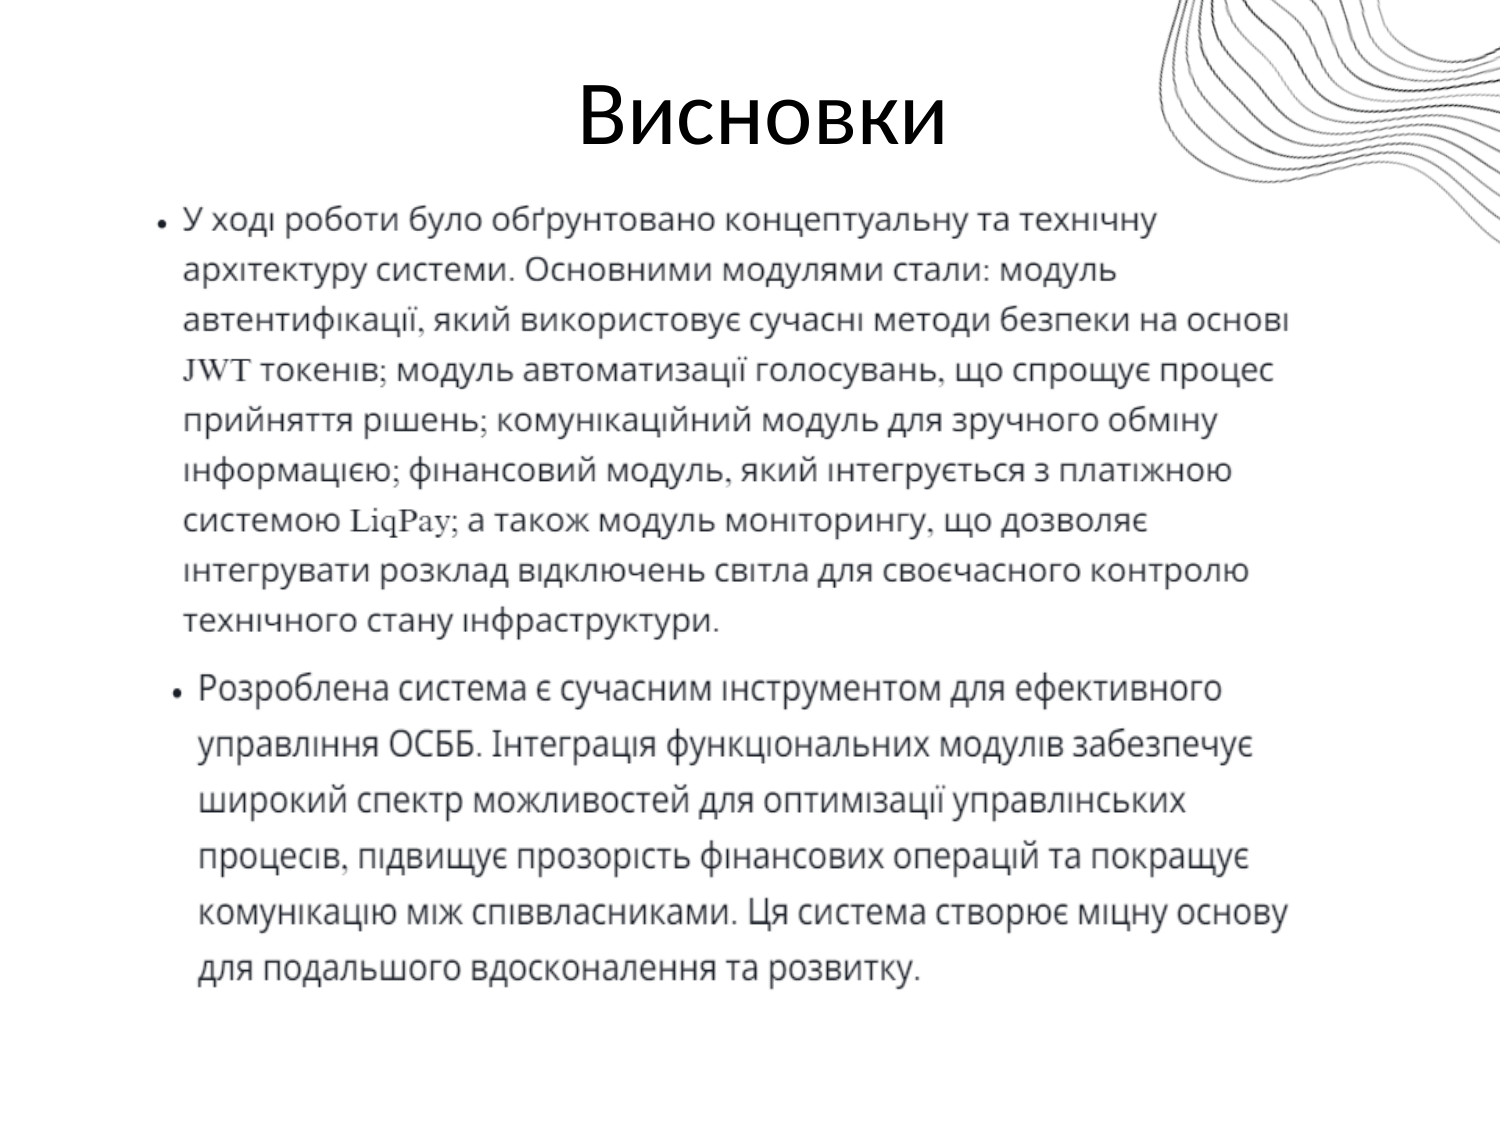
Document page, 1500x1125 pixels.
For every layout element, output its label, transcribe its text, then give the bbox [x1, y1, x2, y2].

picture [135, 0, 1500, 1021]
title Висновки [88, 42, 960, 173]
